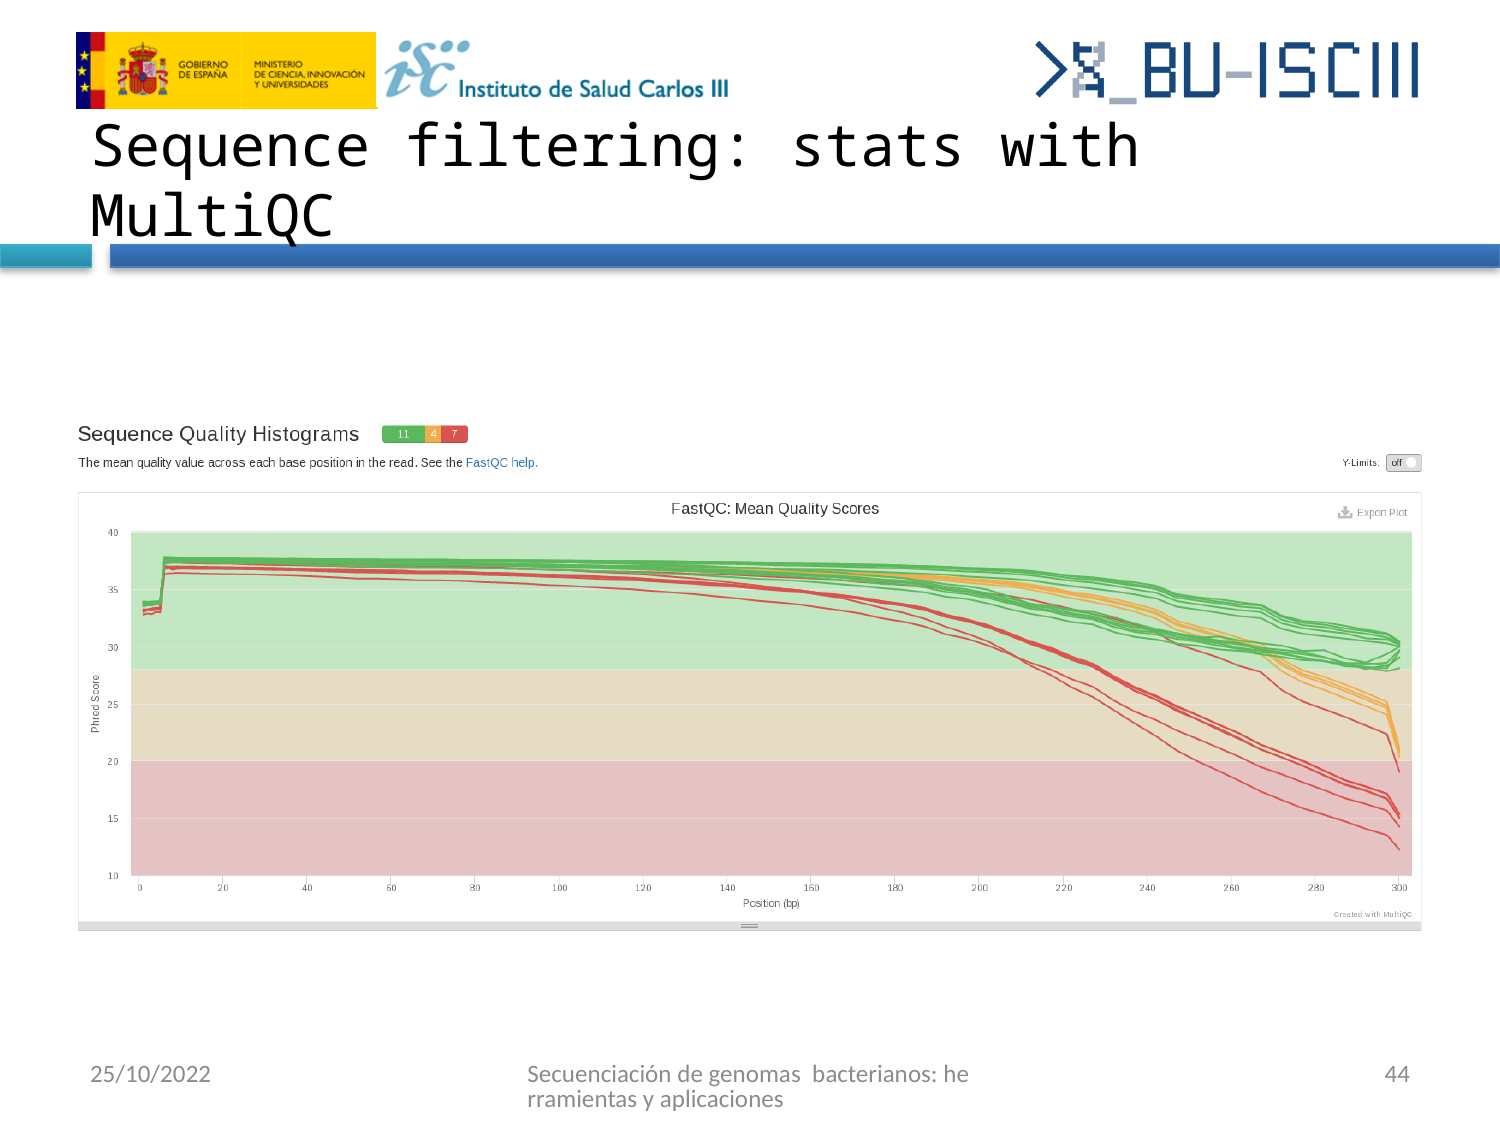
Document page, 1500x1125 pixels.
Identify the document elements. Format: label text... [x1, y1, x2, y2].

title Sequence filtering: stats with MultiQC [75, 113, 1425, 244]
text_box [99, 138, 1450, 269]
footer Secuenciación de genomas bacterianos: herramientas y aplicaciones [512, 1042, 988, 1103]
picture [76, 32, 809, 109]
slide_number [75, 1042, 425, 1103]
slide_number 44 [1074, 1042, 1425, 1103]
picture [73, 420, 1427, 939]
picture [1021, 0, 1436, 138]
